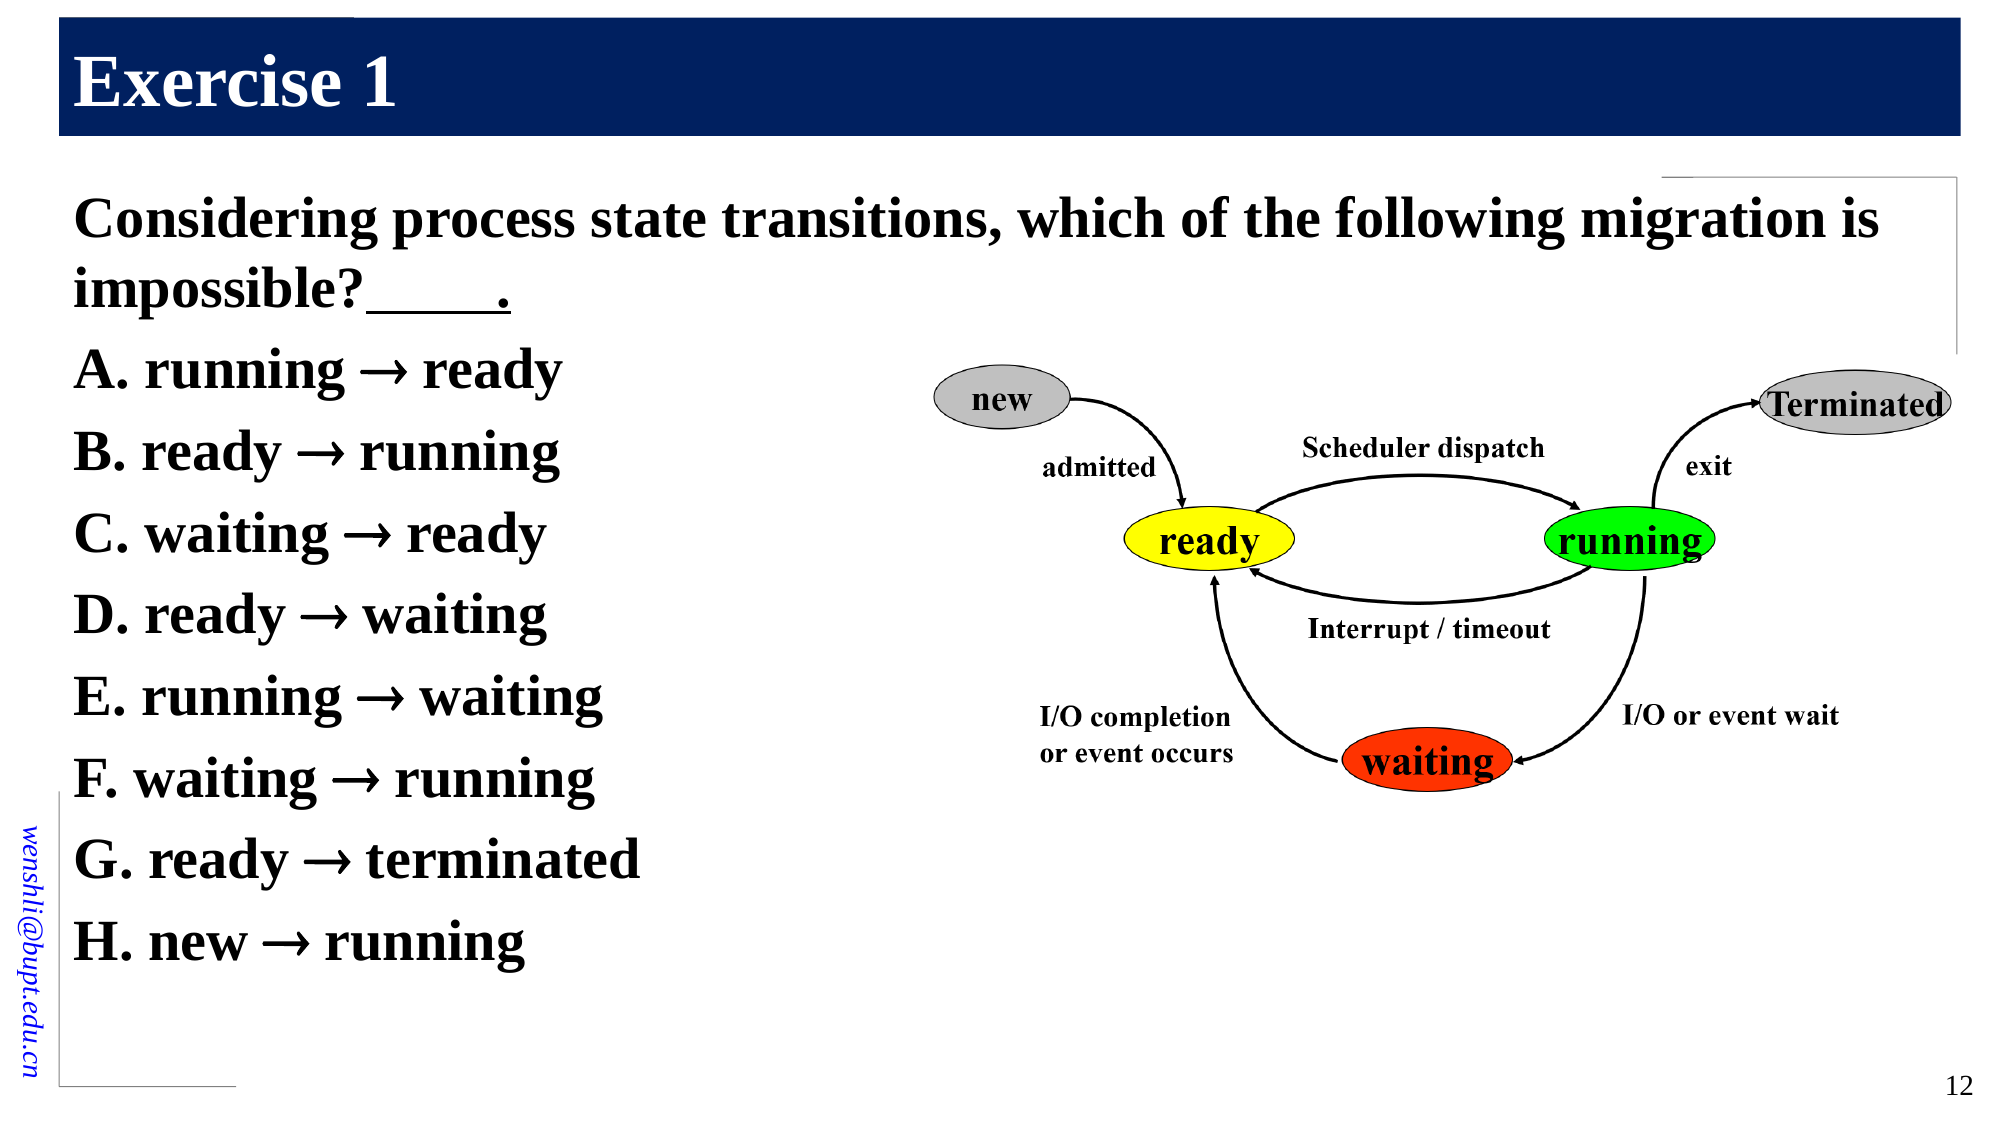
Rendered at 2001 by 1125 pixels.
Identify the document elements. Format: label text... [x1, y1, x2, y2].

slide_number 12 [1822, 1058, 1990, 1113]
title Exercise 1 [58, 17, 1961, 137]
list Considering process state transitions, which of the following migration is impossible? . A. running  ready B. ready  running C. waiting  ready D. ready  waiting E. running  waiting F. waiting  running G. ready  terminated H. new  running [59, 171, 1955, 1087]
picture [928, 362, 1962, 799]
